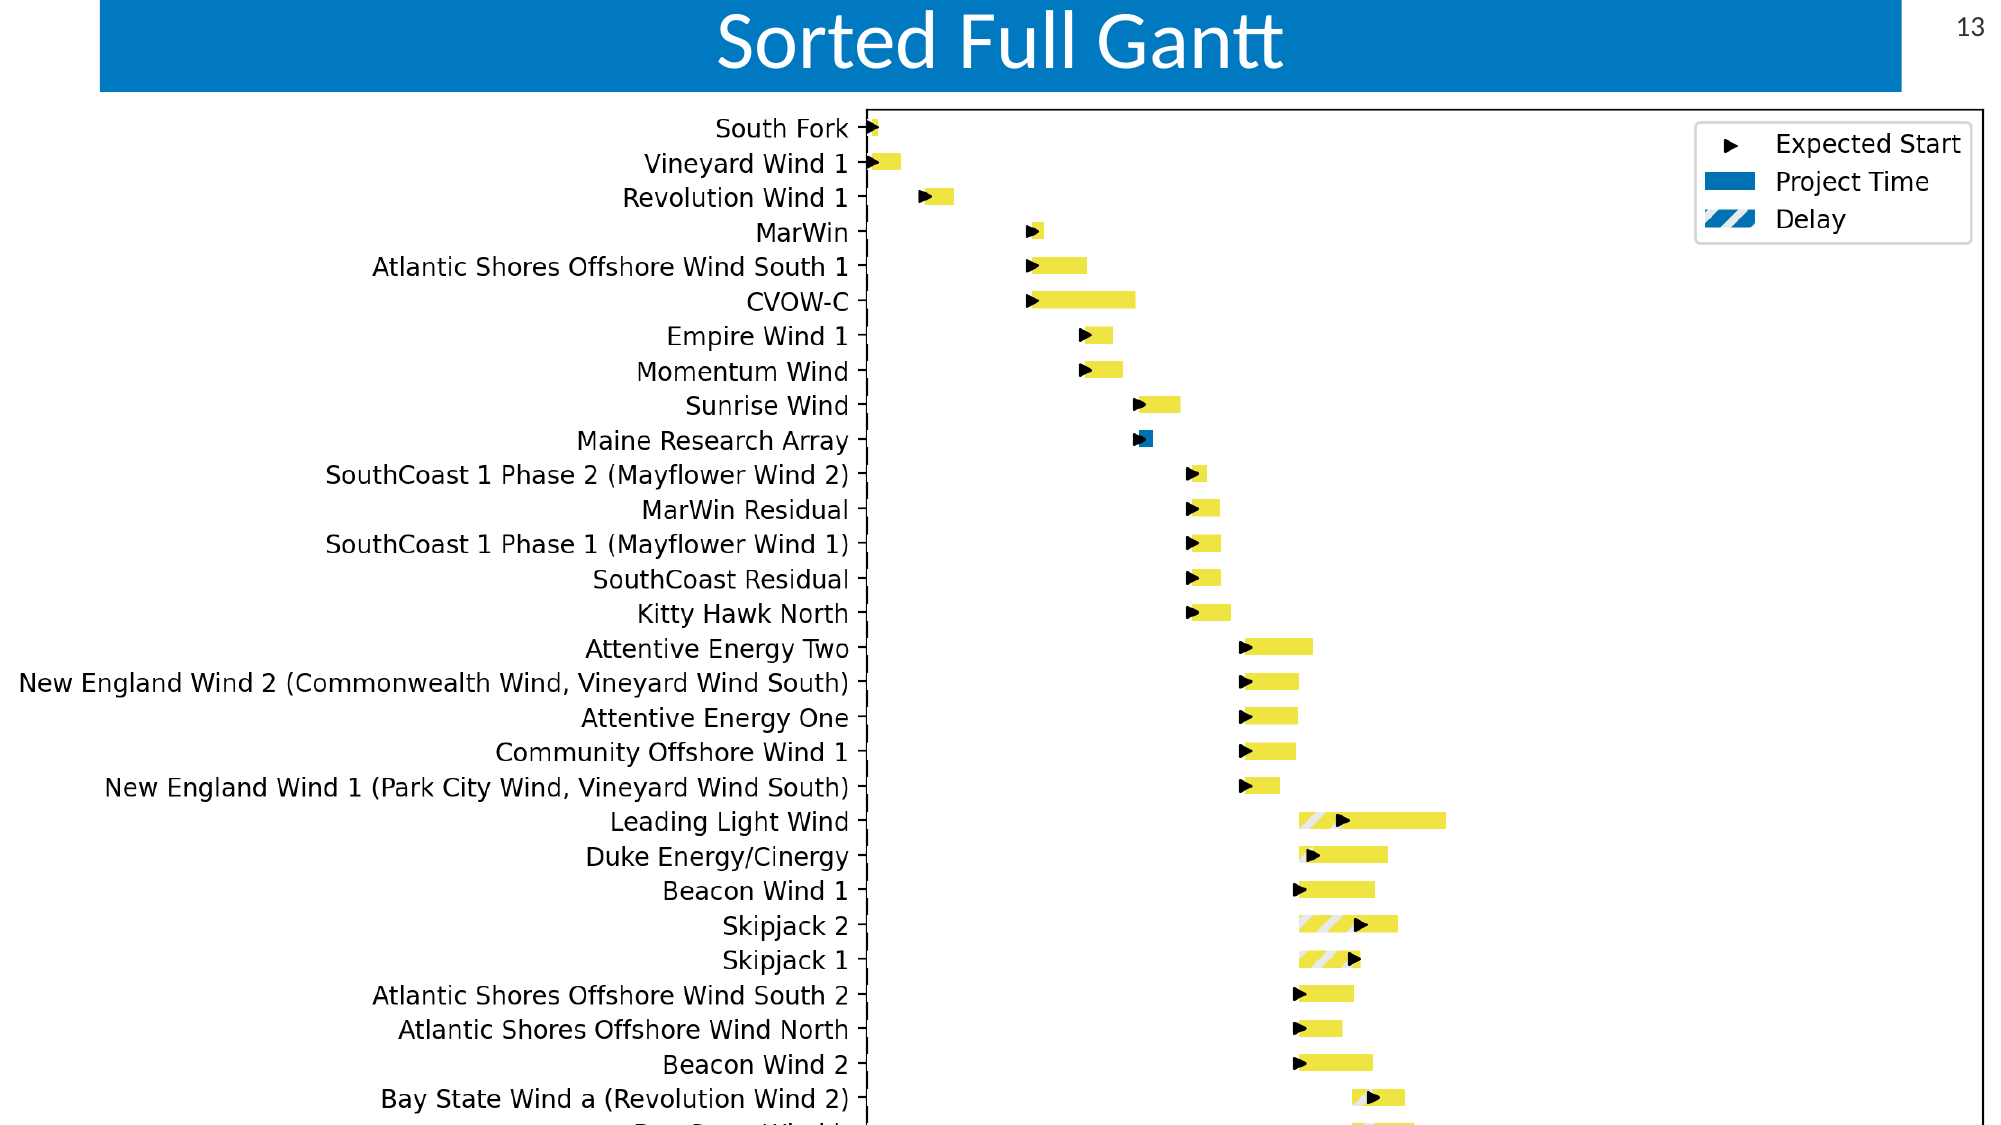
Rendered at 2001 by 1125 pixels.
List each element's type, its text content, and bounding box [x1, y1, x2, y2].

picture [0, 92, 2000, 1125]
title Sorted Full Gantt [99, 0, 1902, 89]
